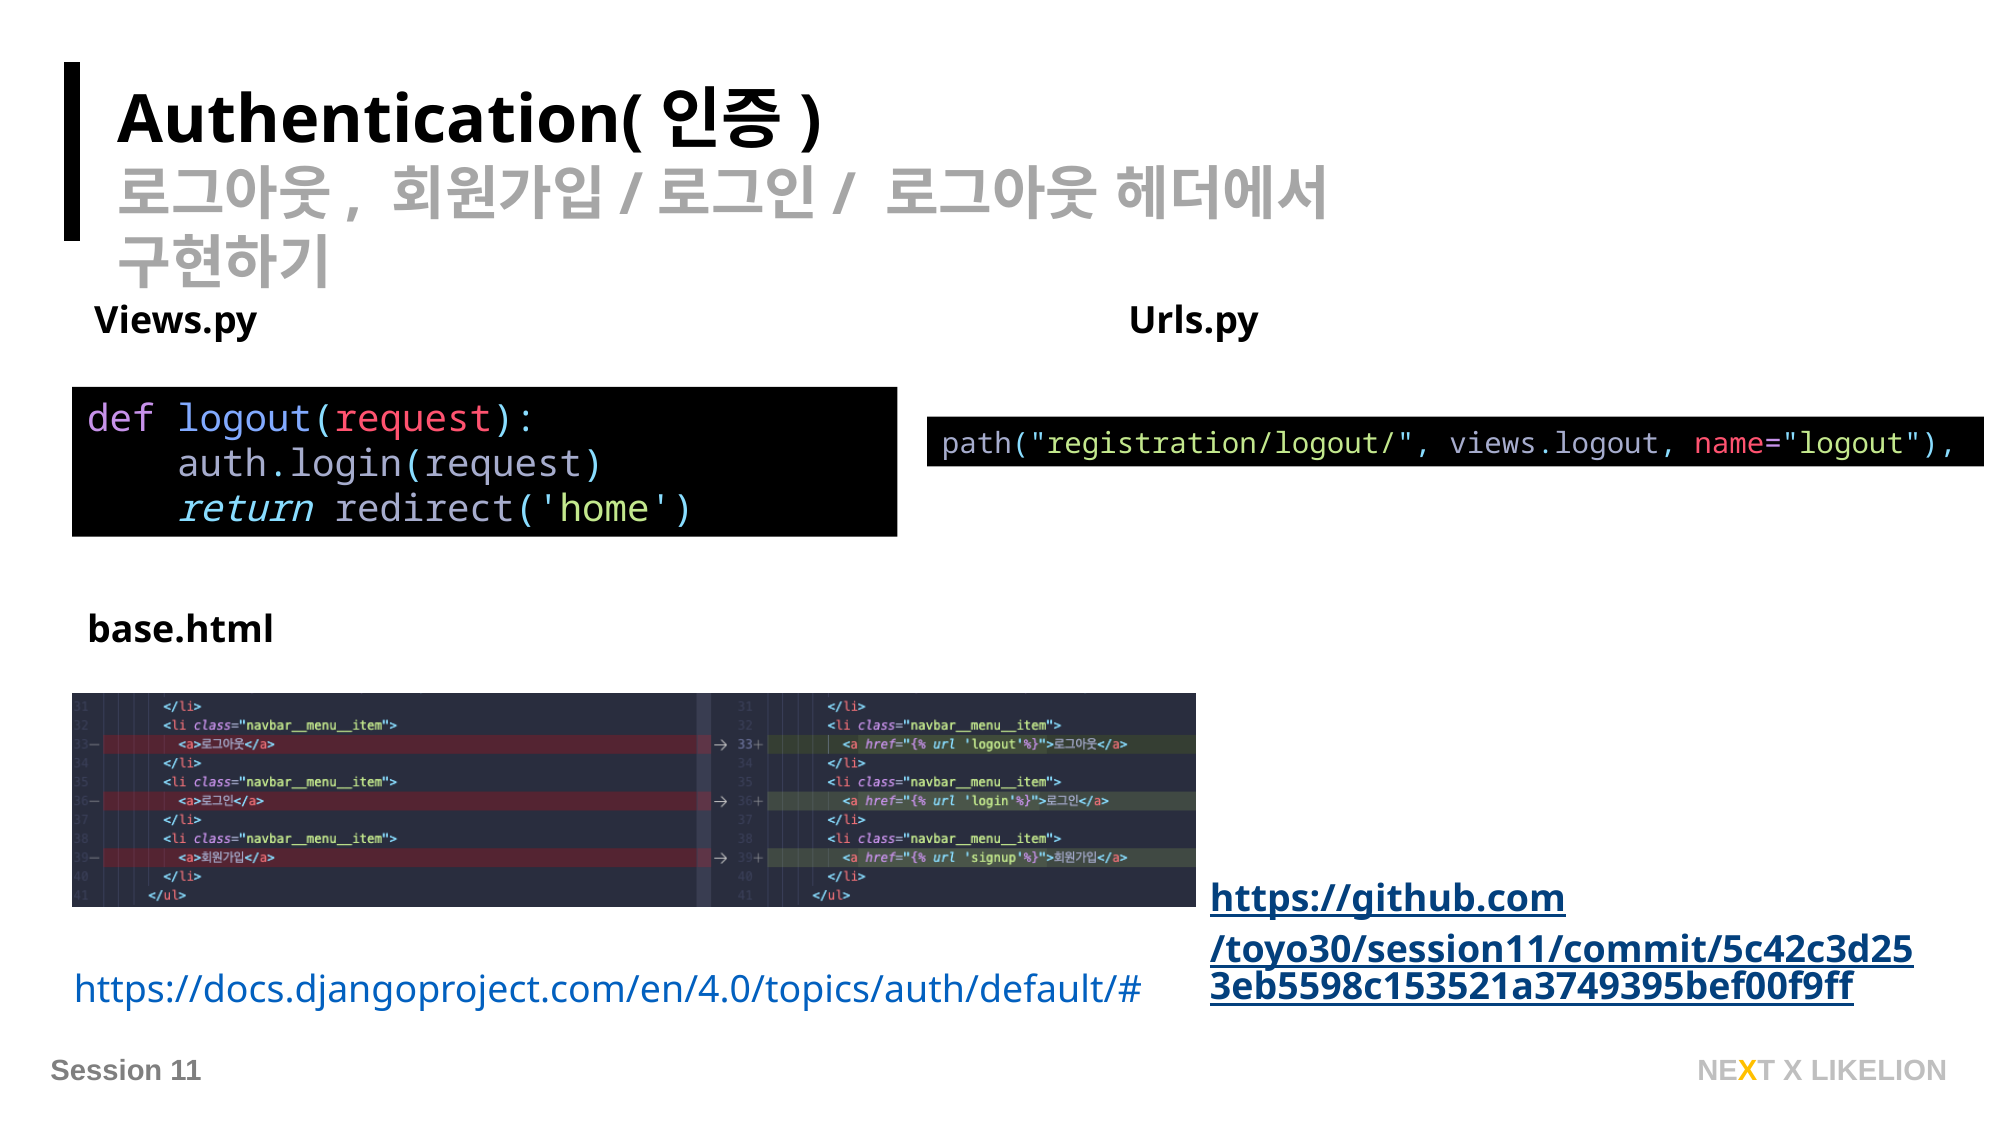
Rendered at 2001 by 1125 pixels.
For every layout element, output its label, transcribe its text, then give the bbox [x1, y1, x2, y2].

text_box Views.py [79, 288, 1080, 348]
text_box path("registration/logout/", views.logout, name="logout"), [927, 416, 1984, 467]
text_box Authentication(인증) 로그아웃, 회원가입/로그인/ 로그아웃 헤더에서 구현하기 [102, 68, 1420, 374]
picture [72, 693, 1196, 907]
text_box def logout(request): auth.login(request) return redirect('home') [72, 386, 898, 537]
text_box https://docs.djangoproject.com/en/4.0/topics/auth/default/# [58, 957, 1607, 1017]
text_box NEXT X LIKELION [1682, 1044, 1965, 1095]
text_box base.html [72, 597, 1073, 657]
text_box Urls.py [1113, 288, 2000, 348]
text_box [64, 63, 80, 240]
text_box Session 11 [35, 1044, 318, 1095]
text_box https://github.com/toyo30/session11/commit/5c42c3d253eb5598c153521a3749395bef00f9ff [1195, 866, 1941, 984]
